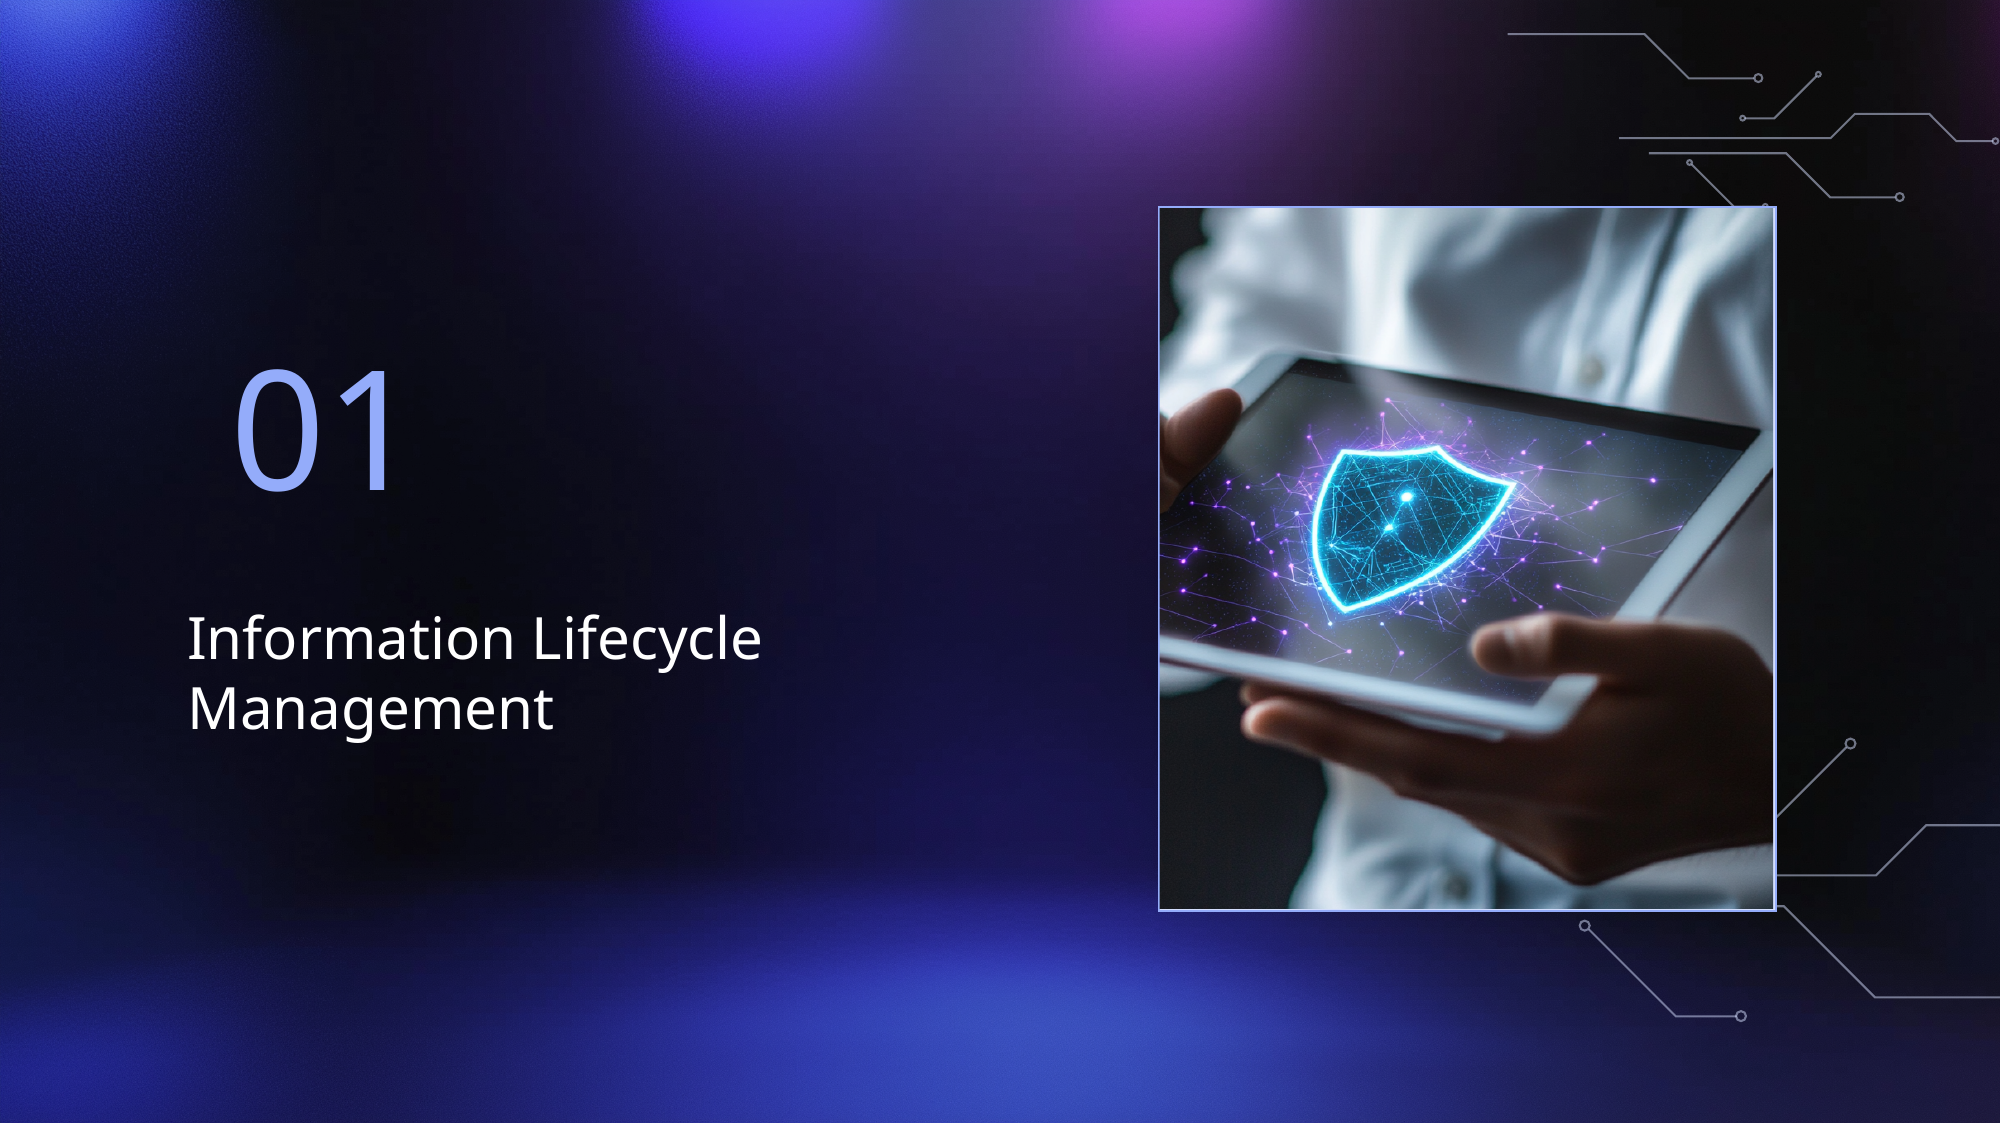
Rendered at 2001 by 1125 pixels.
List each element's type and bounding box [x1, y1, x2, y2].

text_box [1507, 34, 1999, 209]
picture [0, 0, 2000, 1123]
text_box [1209, 660, 2000, 1022]
